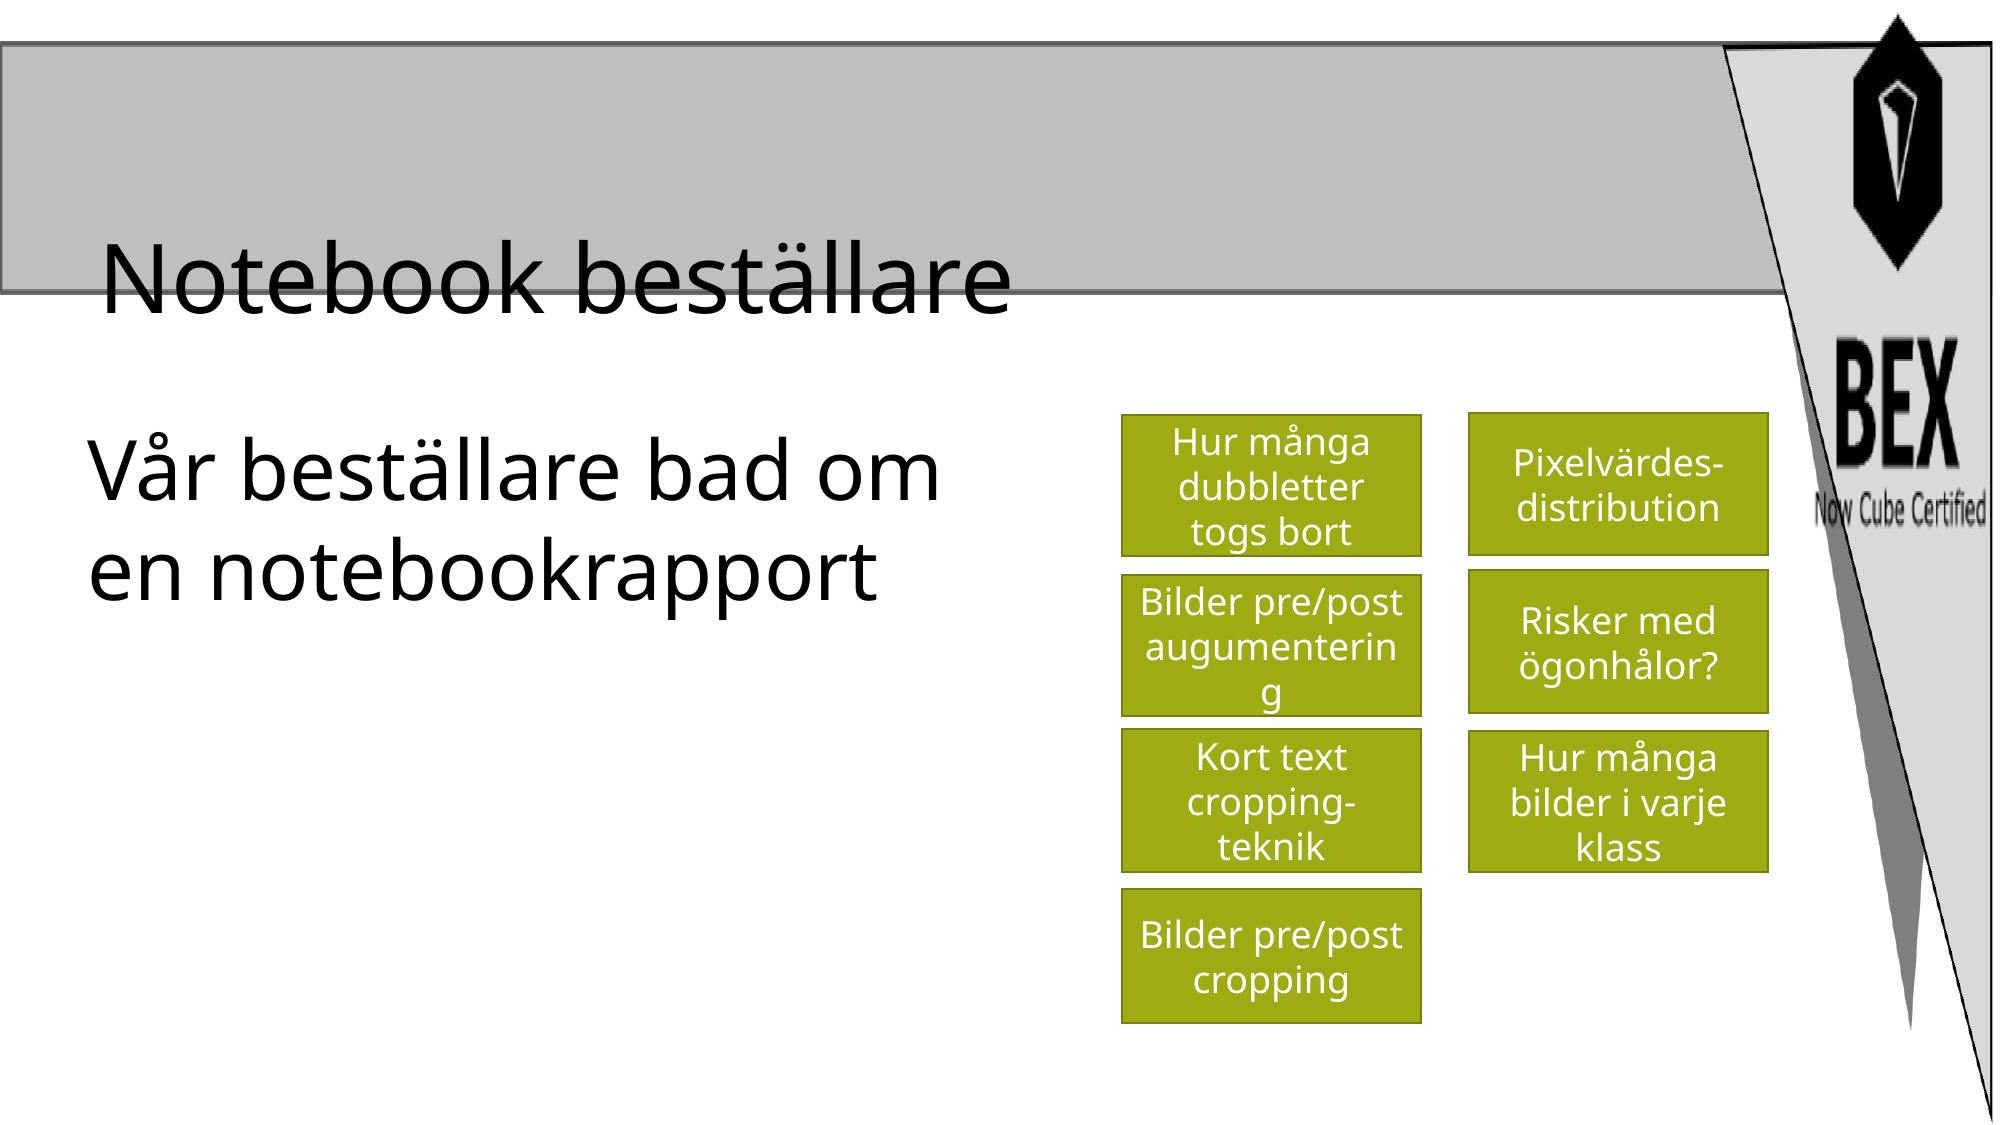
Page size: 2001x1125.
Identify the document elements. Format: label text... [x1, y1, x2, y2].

text_box Pixelvärdes-distribution [1468, 412, 1769, 556]
text_box Bilder pre/post augumentering [1121, 574, 1422, 717]
text_box Kort text cropping-teknik [1121, 728, 1422, 873]
text_box Bilder pre/post cropping [1121, 888, 1422, 1024]
text_box Risker med ögonhålor? [1468, 569, 1769, 714]
text_box Notebook beställare [56, 144, 1058, 341]
text_box Hur många bilder i varje klass [1468, 730, 1769, 873]
title Vår beställare bad om en notebookrapport [72, 346, 1074, 625]
text_box Hur många dubbletter togs bort [1121, 414, 1422, 557]
